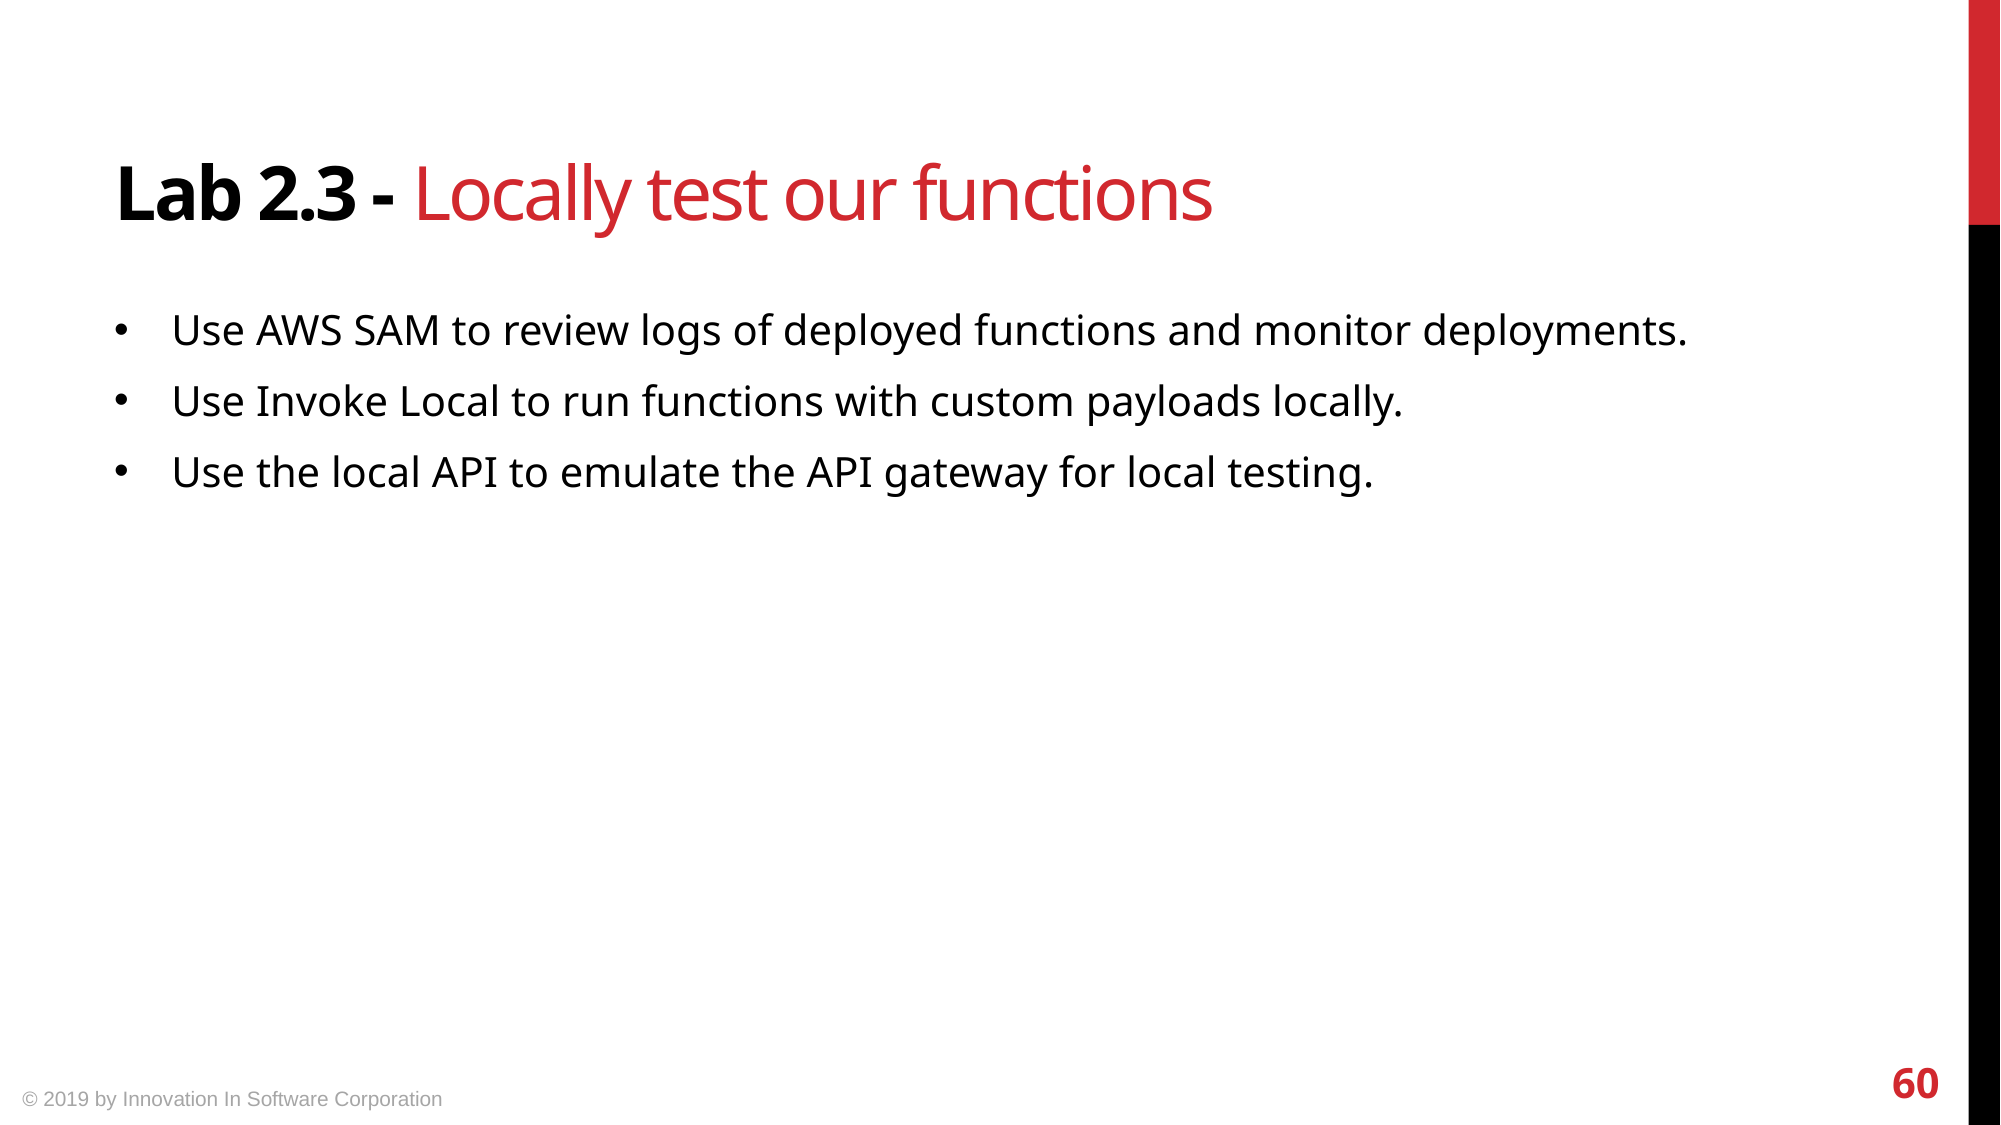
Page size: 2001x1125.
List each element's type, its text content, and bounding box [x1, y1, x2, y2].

footer © 2019 by Innovation In Software Corporation [7, 1078, 758, 1125]
slide_number 60 [1739, 1045, 1956, 1125]
title Lab 2.3 - Locally test our functions [99, 123, 1877, 244]
list Use AWS SAM to review logs of deployed functions and monitor deployments. Use Invoke Local to run functions with custom payloads locally. Use the local API to emulate the API gateway for local testing. [99, 296, 1767, 1125]
